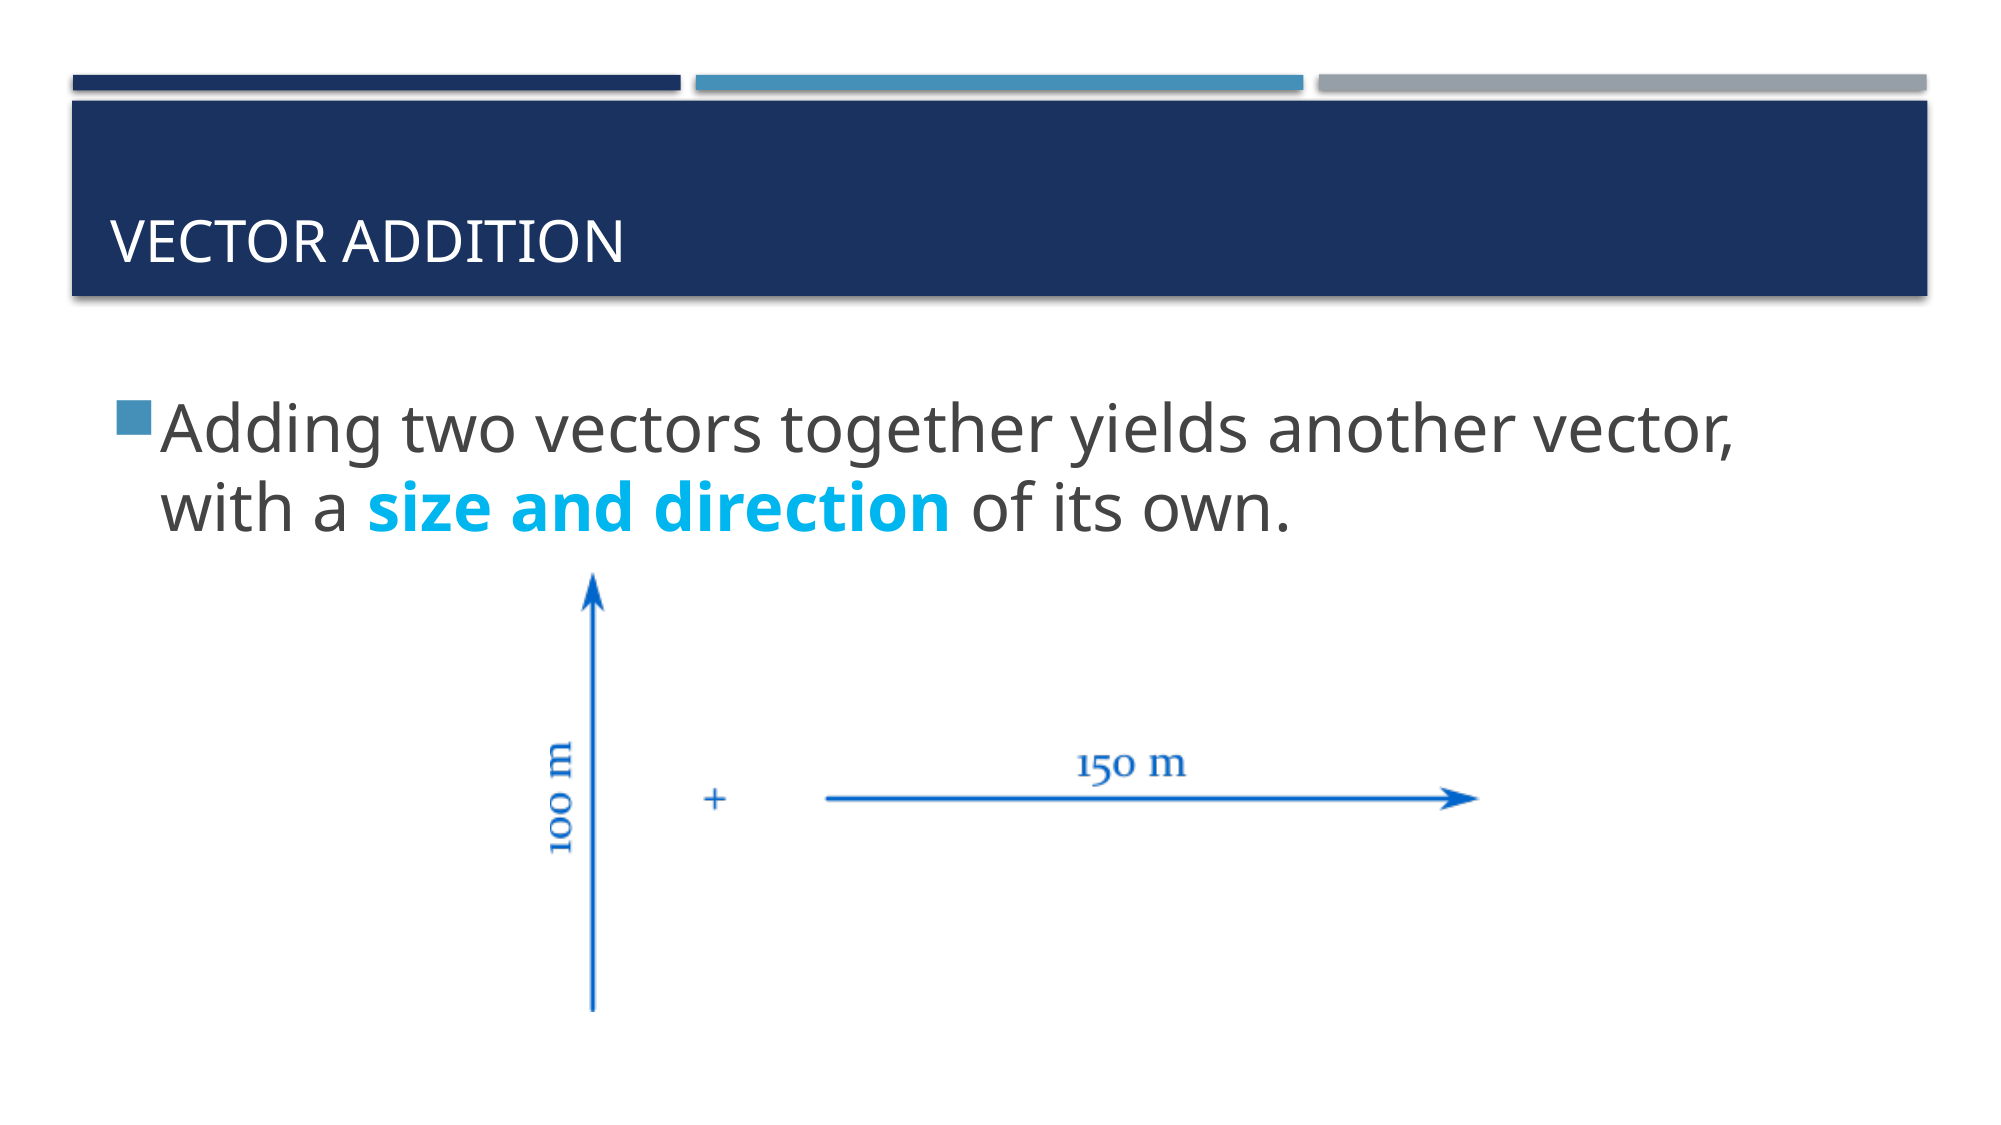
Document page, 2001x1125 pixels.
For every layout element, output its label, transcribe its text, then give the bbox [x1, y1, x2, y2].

list Adding two vectors together yields another vector, with a size and direction of its own. [95, 357, 1905, 573]
title Vector addition [95, 115, 1905, 282]
picture [549, 572, 1480, 1012]
